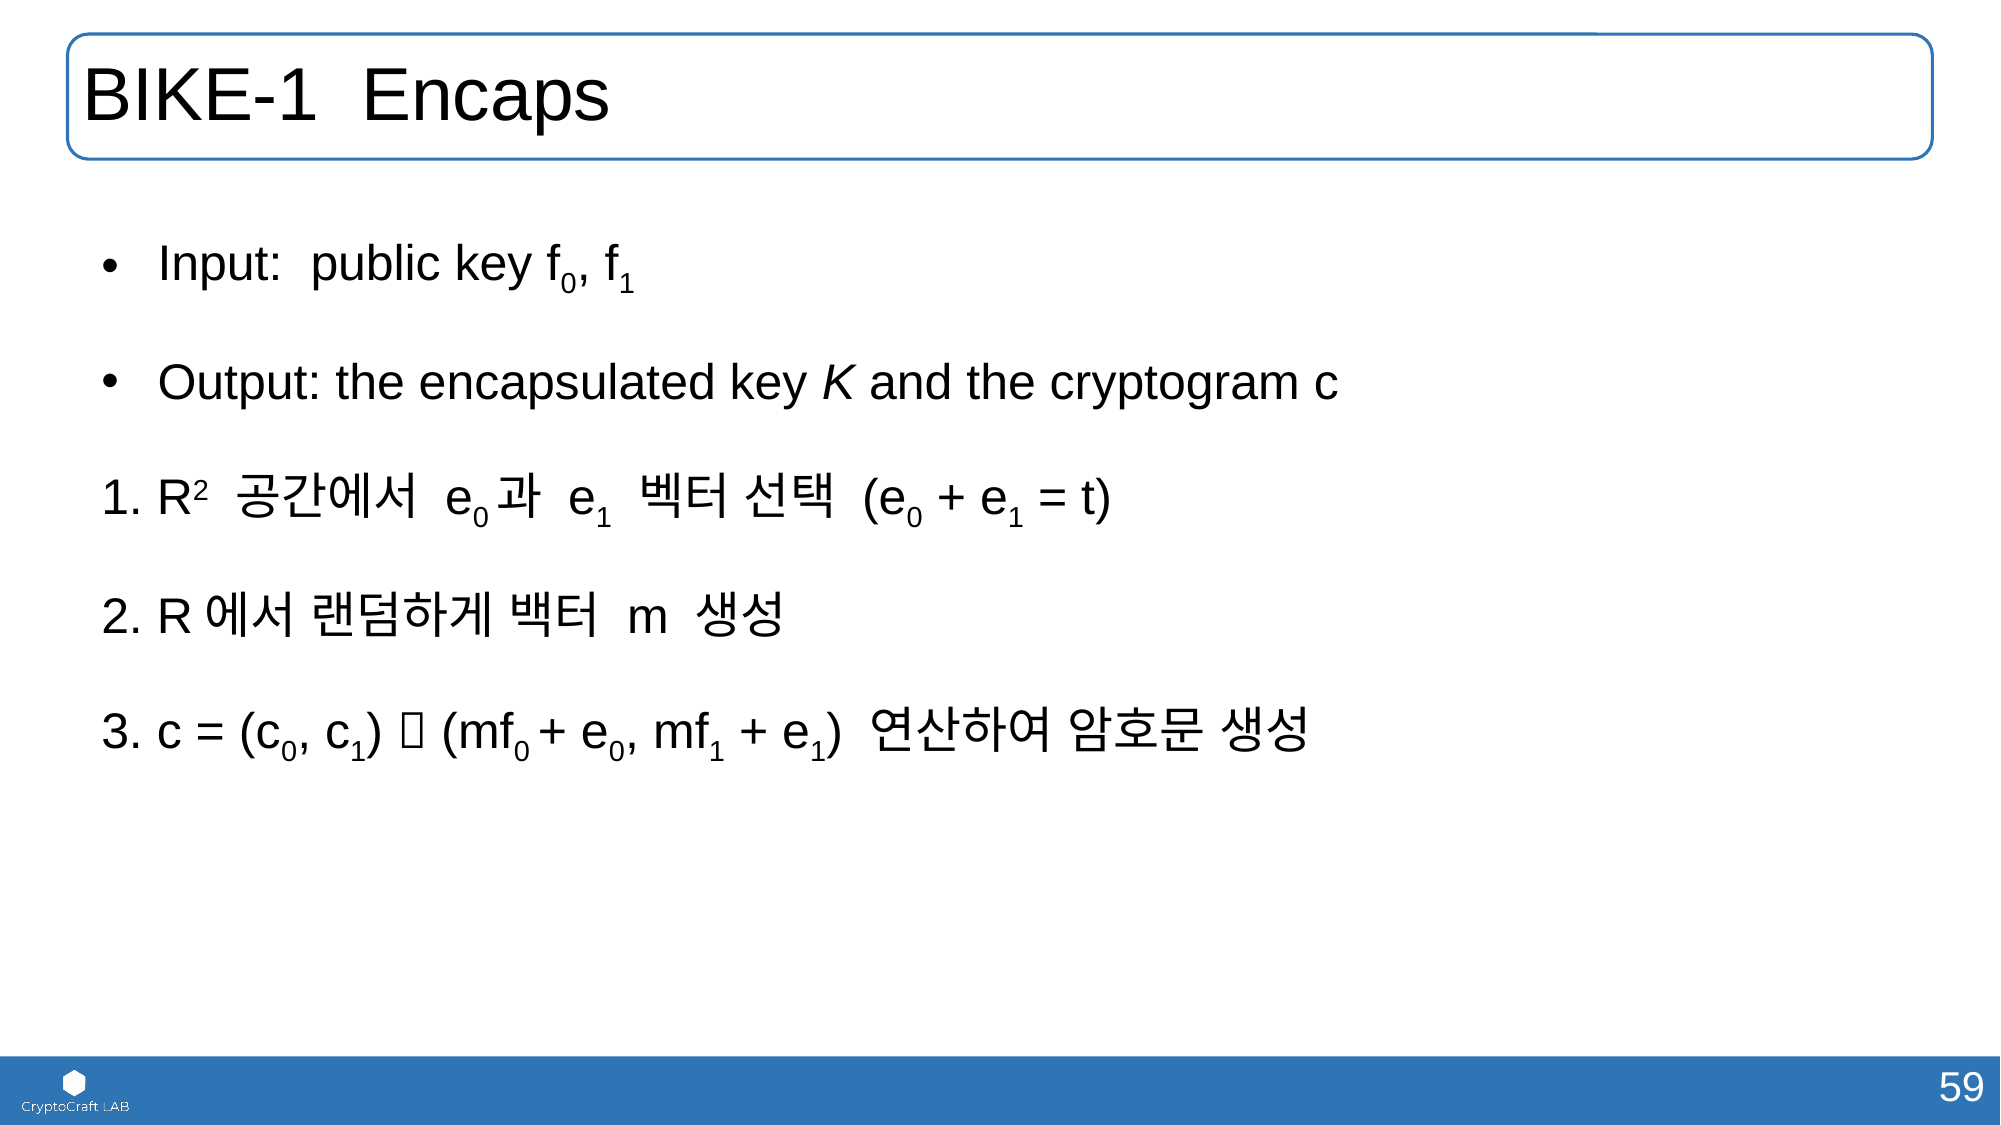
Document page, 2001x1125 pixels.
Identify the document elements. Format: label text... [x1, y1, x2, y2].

title BIKE-1 Encaps [67, 34, 1933, 160]
picture [13, 1061, 138, 1123]
list Input: public key f0, f1 Output: the encapsulated key K and the cryptogram c 1. R2 공간에서 e0과 e1 벡터 선택 (e0 + e1 = t) 2. R에서 랜덤하게 백터 m 생성 3. c = (c0, c1)  (mf0 + e0, mf1 + e1) 연산하여 암호문 생성 [67, 189, 1933, 1019]
